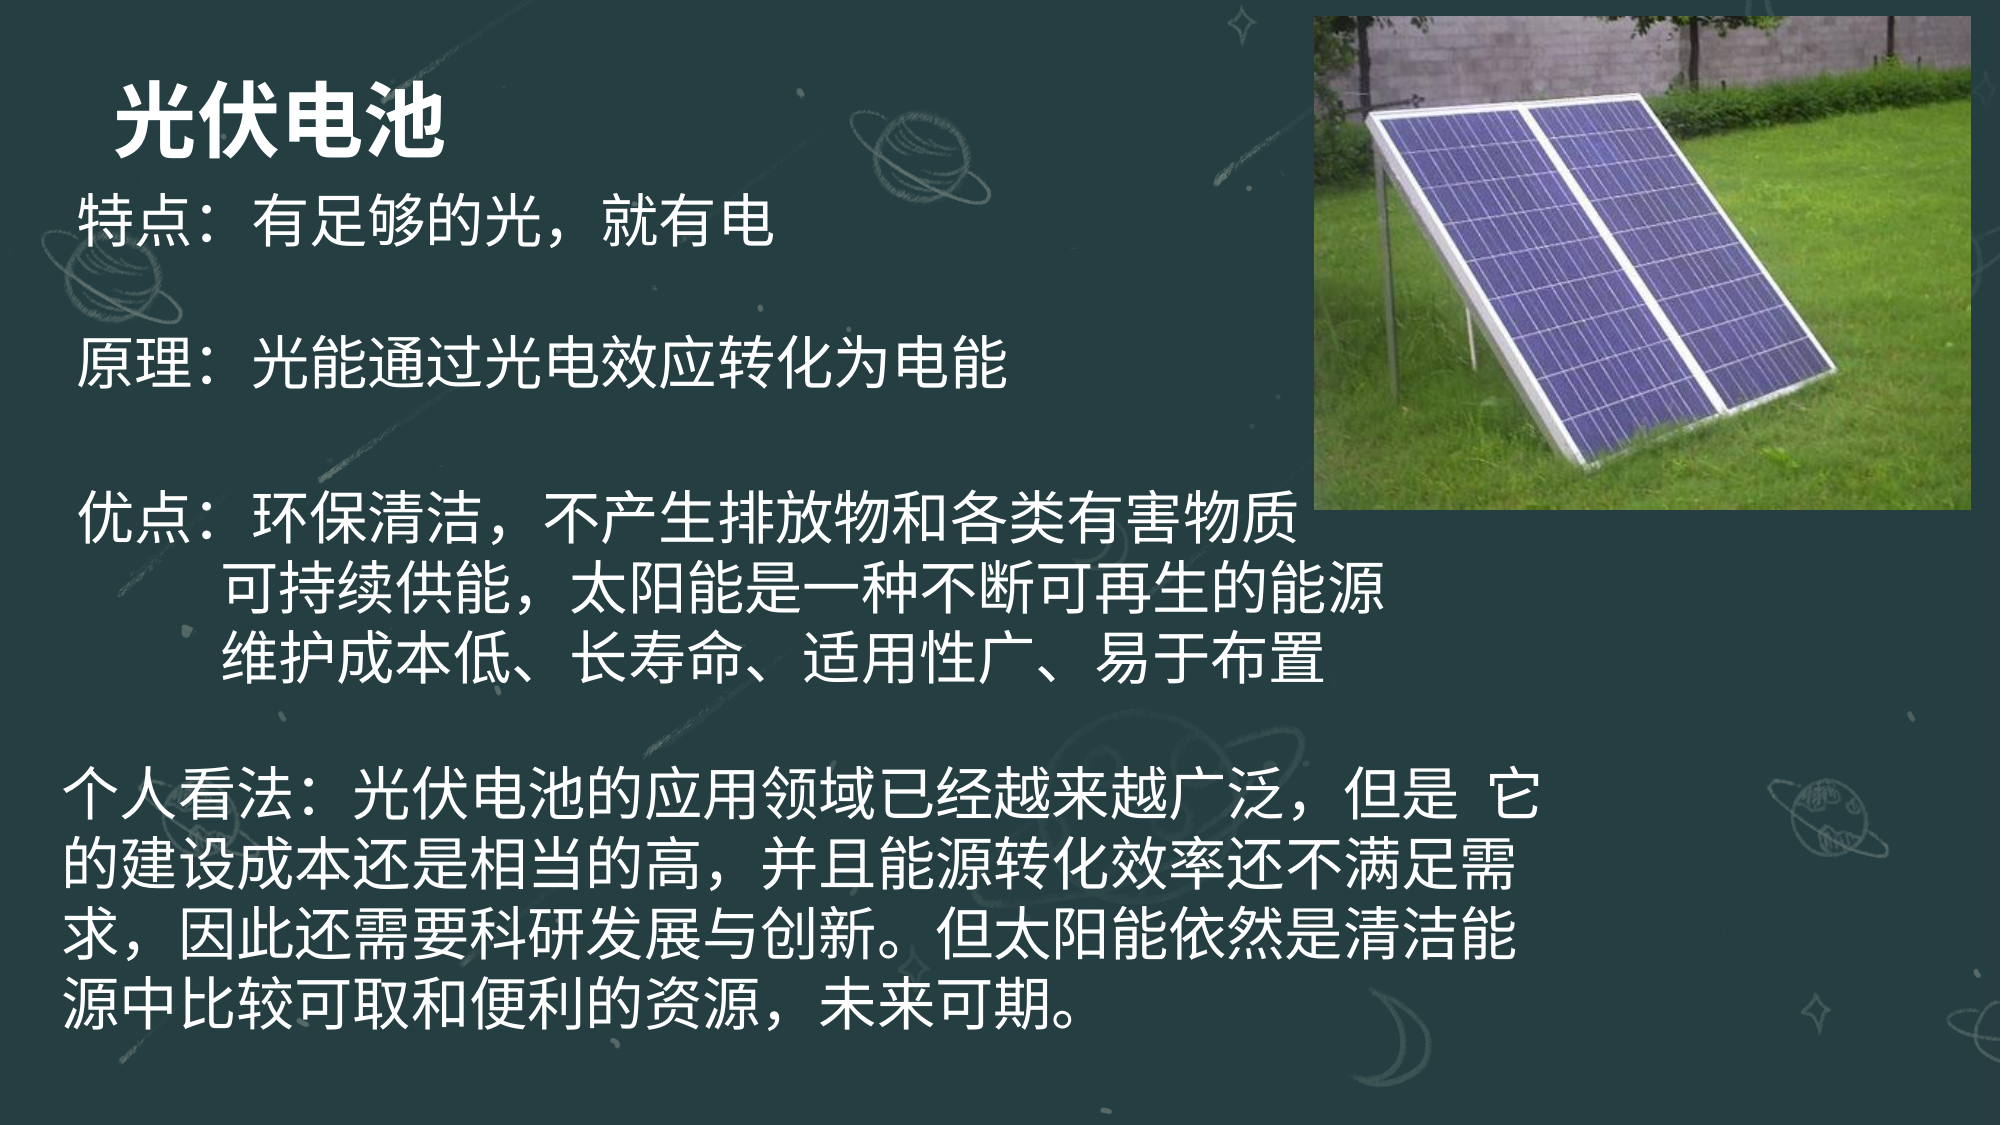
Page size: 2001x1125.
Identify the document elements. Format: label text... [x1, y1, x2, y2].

text_box 原理：光能通过光电效应转化为电能 [61, 319, 1107, 405]
text_box 个人看法：光伏电池的应用领域已经越来越广泛，但是 它的建设成本还是相当的高，并且能源转化效率还不满足需求，因此还需要科研发展与创新。但太阳能依然是清洁能源中比较可取和便利的资源，未来可期。 [46, 749, 1580, 1045]
text_box 特点：有足够的光，就有电 [61, 177, 1107, 262]
text_box 优点：环保清洁，不产生排放物和各类有害物质 可持续供能，太阳能是一种不断可再生的能源 维护成本低、长寿命、适用性广、易于布置 [61, 473, 1591, 699]
title 光伏电池 [113, 59, 1314, 178]
picture [0, 0, 2000, 1125]
